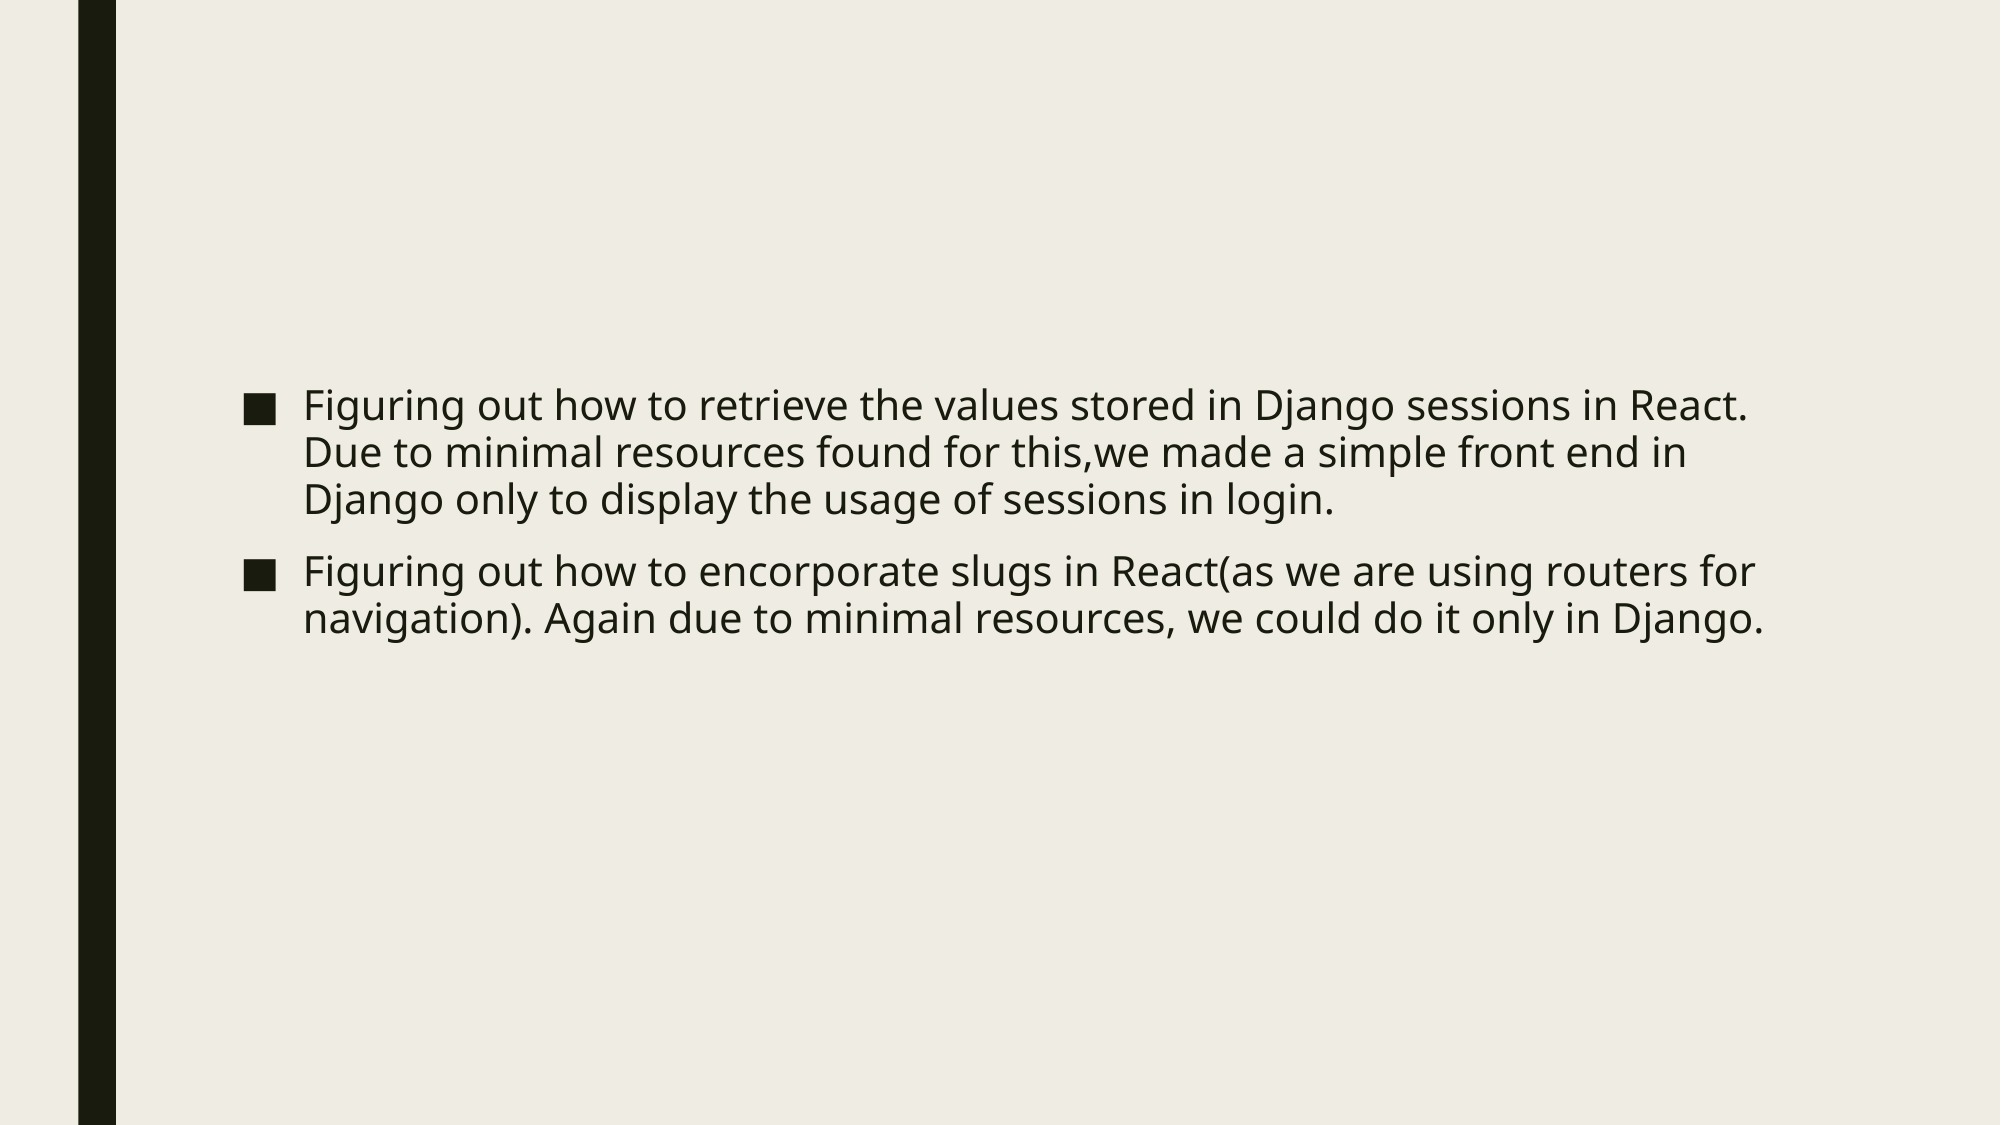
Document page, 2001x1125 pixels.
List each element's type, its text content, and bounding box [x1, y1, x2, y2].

list Figuring out how to retrieve the values stored in Django sessions in React. Due to minimal resources found for this,we made a simple front end in Django only to display the usage of sessions in login. Figuring out how to encorporate slugs in React(as we are using routers for navigation). Again due to minimal resources, we could do it only in Django. [225, 375, 1800, 963]
